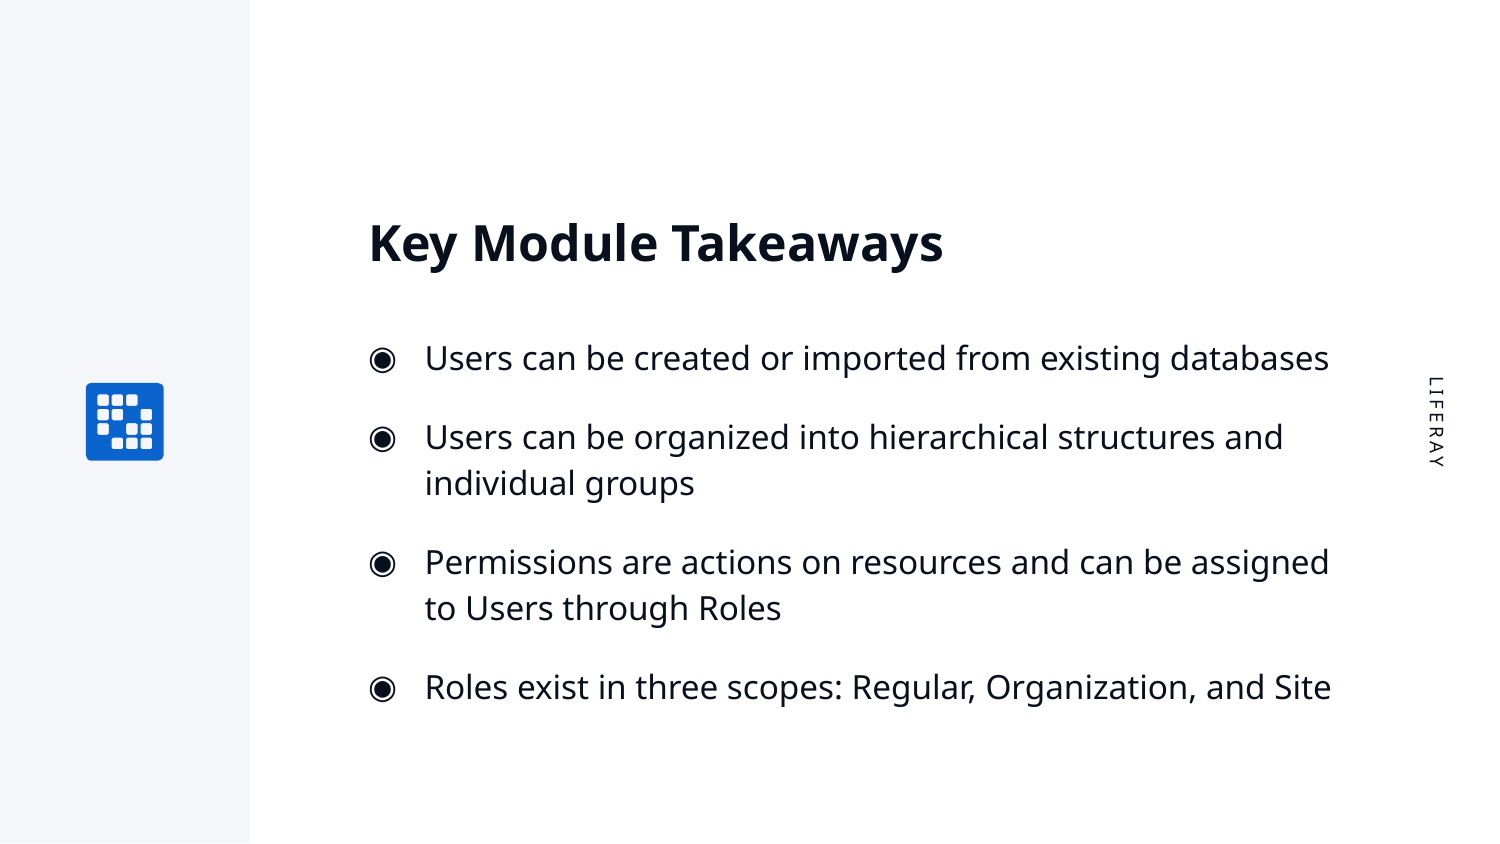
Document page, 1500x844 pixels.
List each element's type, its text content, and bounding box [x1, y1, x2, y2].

subtitle Users can be created or imported from existing databases Users can be organized into hierarchical structures and individual groups Permissions are actions on resources and can be assigned to Users through Roles Roles exist in three scopes: Regular, Organization, and Site [368, 315, 1351, 693]
text_box Key Module Takeaways [368, 196, 1350, 284]
